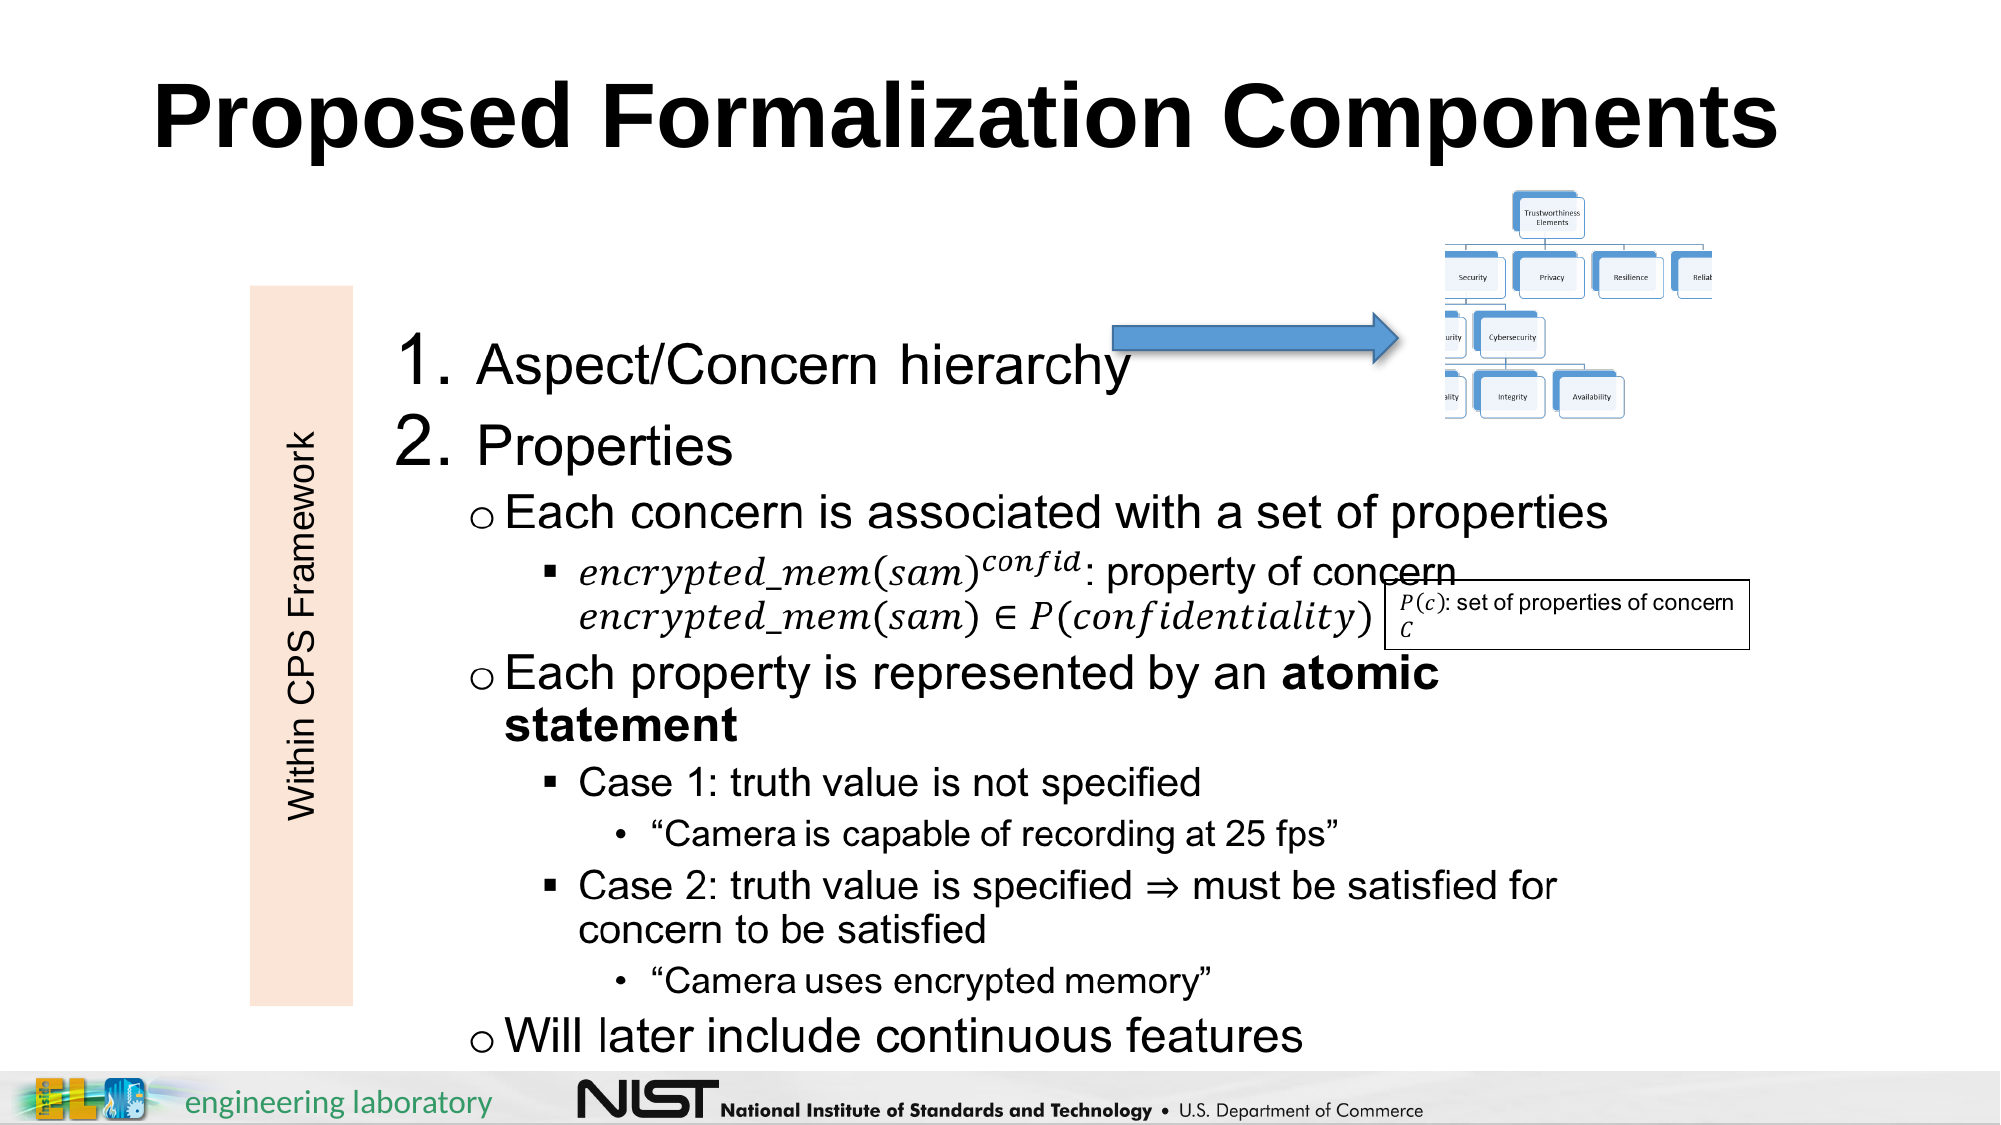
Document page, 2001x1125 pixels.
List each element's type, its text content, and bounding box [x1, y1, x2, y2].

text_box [249, 285, 354, 1007]
list [353, 299, 1647, 1125]
title Proposed Formalization Components [137, 59, 1863, 177]
picture [11, 1075, 237, 1121]
text_box [1384, 579, 1750, 650]
picture [1444, 177, 1712, 436]
text_box [1112, 313, 1398, 363]
